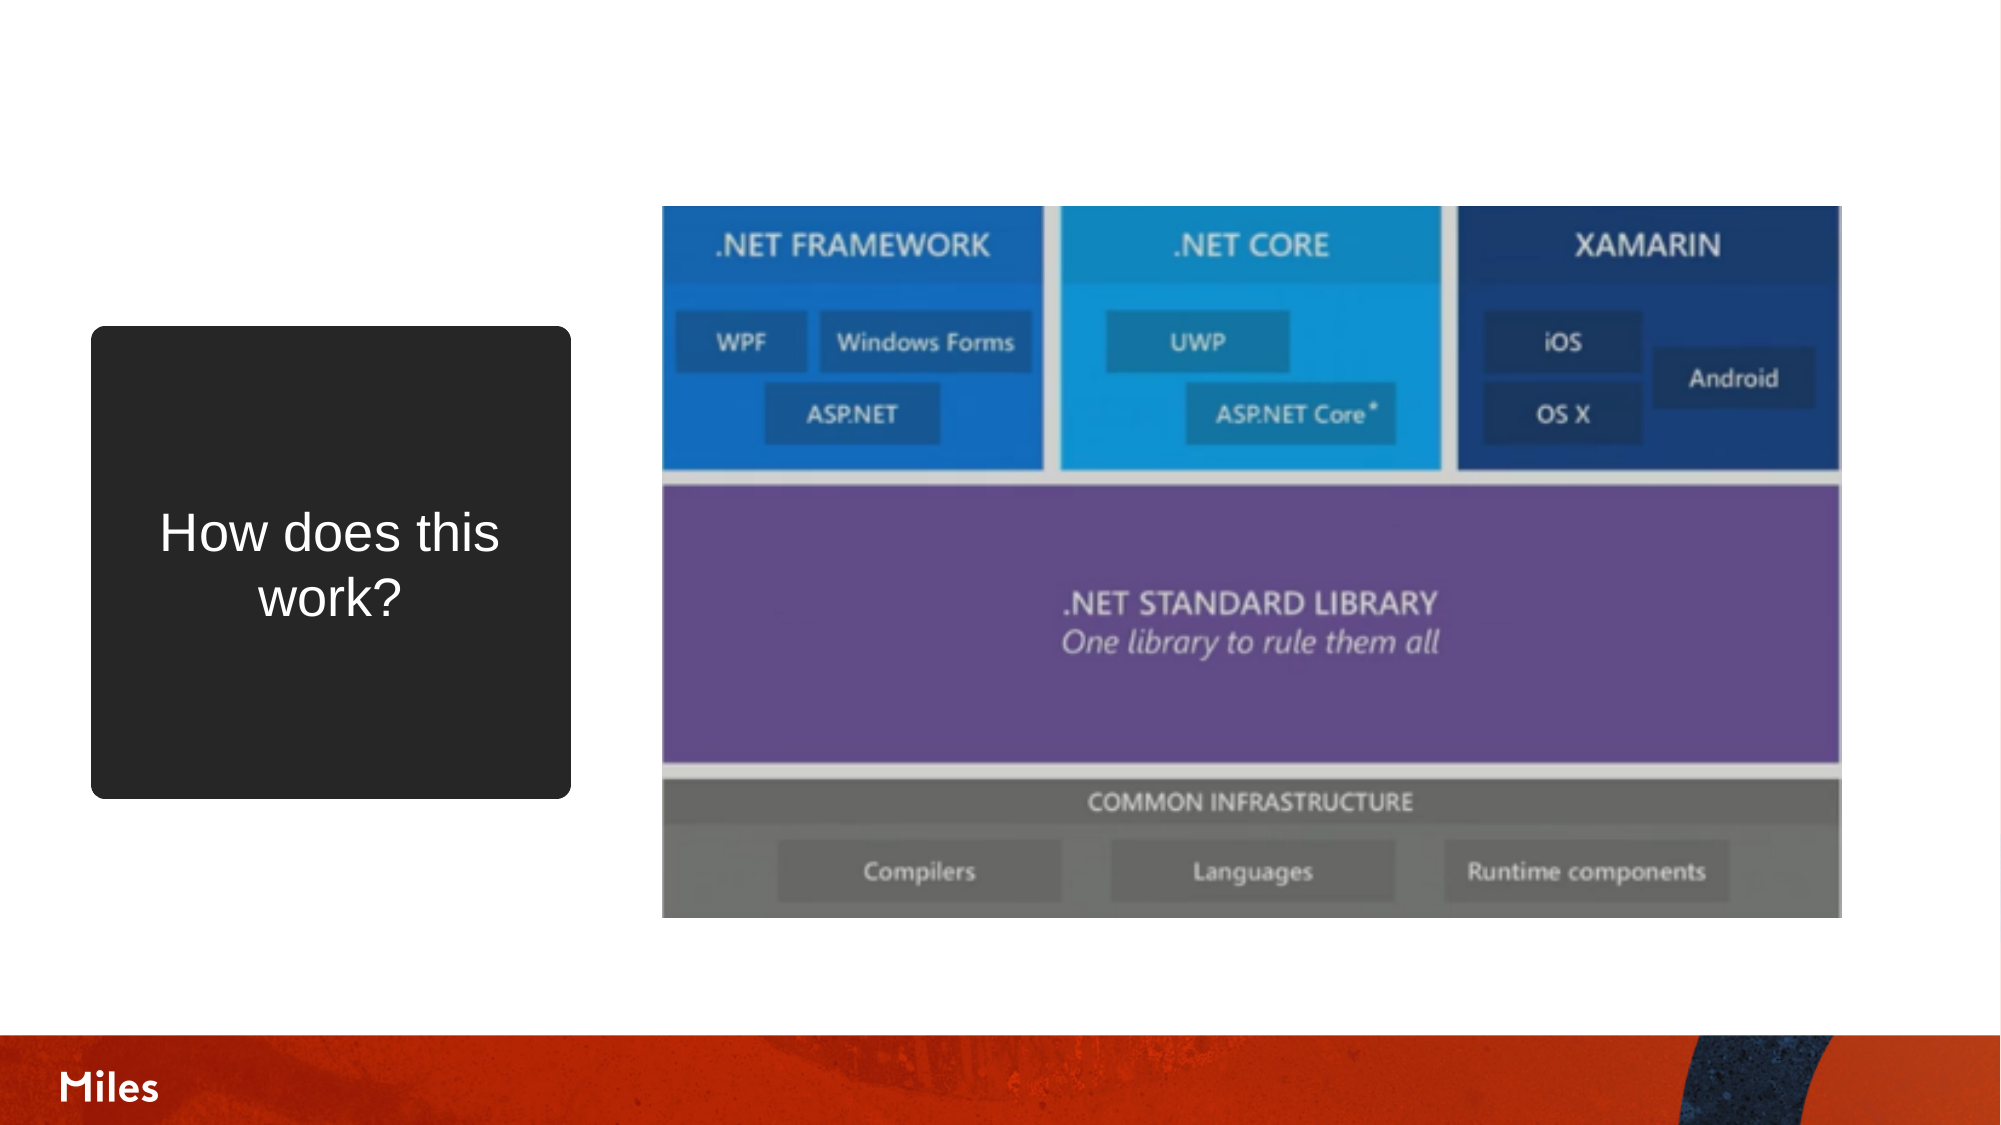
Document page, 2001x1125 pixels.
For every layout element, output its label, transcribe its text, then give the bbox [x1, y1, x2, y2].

title How does this work? [105, 340, 557, 785]
picture [0, 1036, 2001, 1125]
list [662, 206, 1842, 918]
